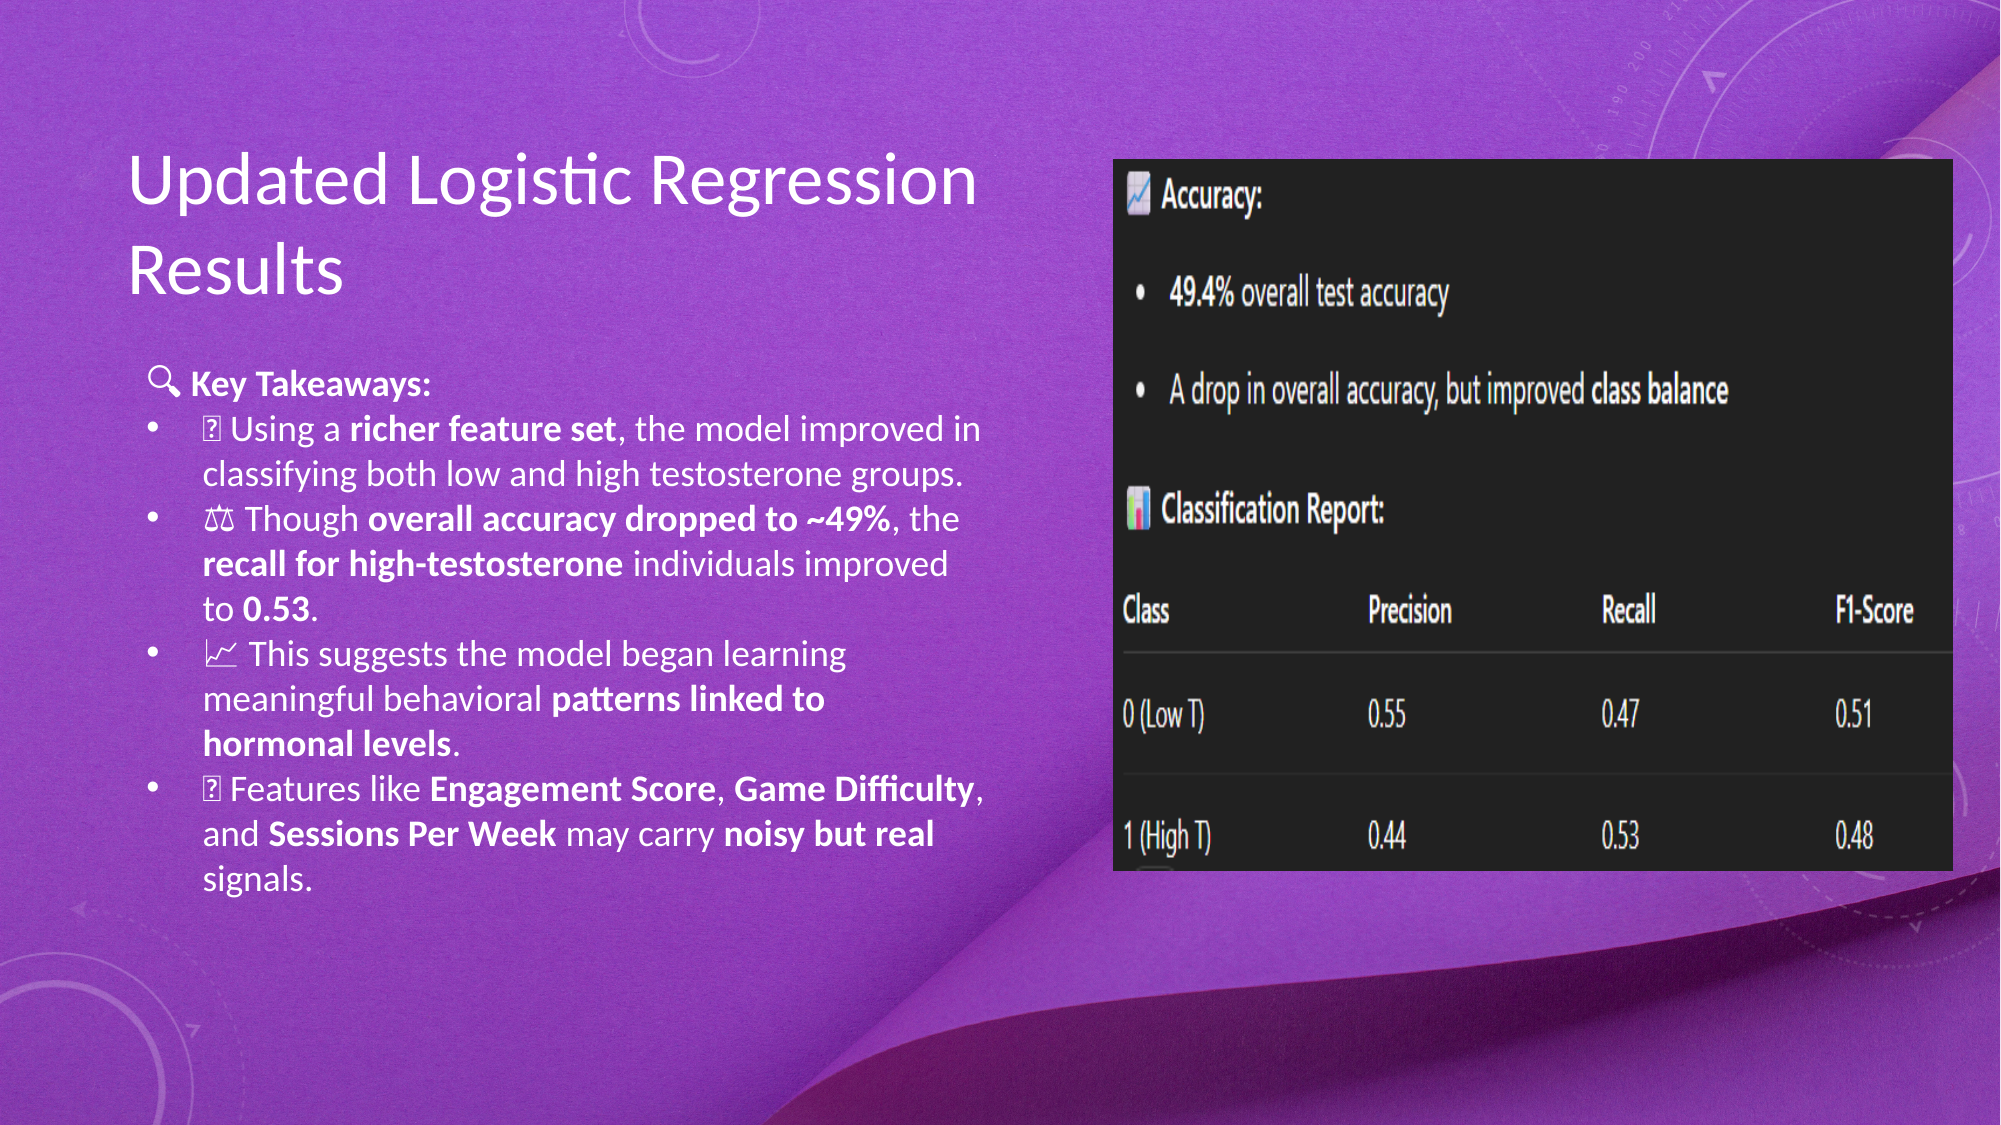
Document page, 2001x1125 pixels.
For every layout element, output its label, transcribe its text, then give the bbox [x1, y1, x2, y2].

list 🔍 Key Takeaways: ✅ Using a richer feature set, the model improved in classifying both low and high testosterone groups. ⚖️ Though overall accuracy dropped to ~49%, the recall for high-testosterone individuals improved to 0.53. 📈 This suggests the model began learning meaningful behavioral patterns linked to hormonal levels. 🧠 Features like Engagement Score, Game Difficulty, and Sessions Per Week may carry noisy but real signals. [112, 351, 1000, 950]
title Updated Logistic Regression Results [112, 99, 1000, 339]
picture [0, 0, 2001, 1125]
